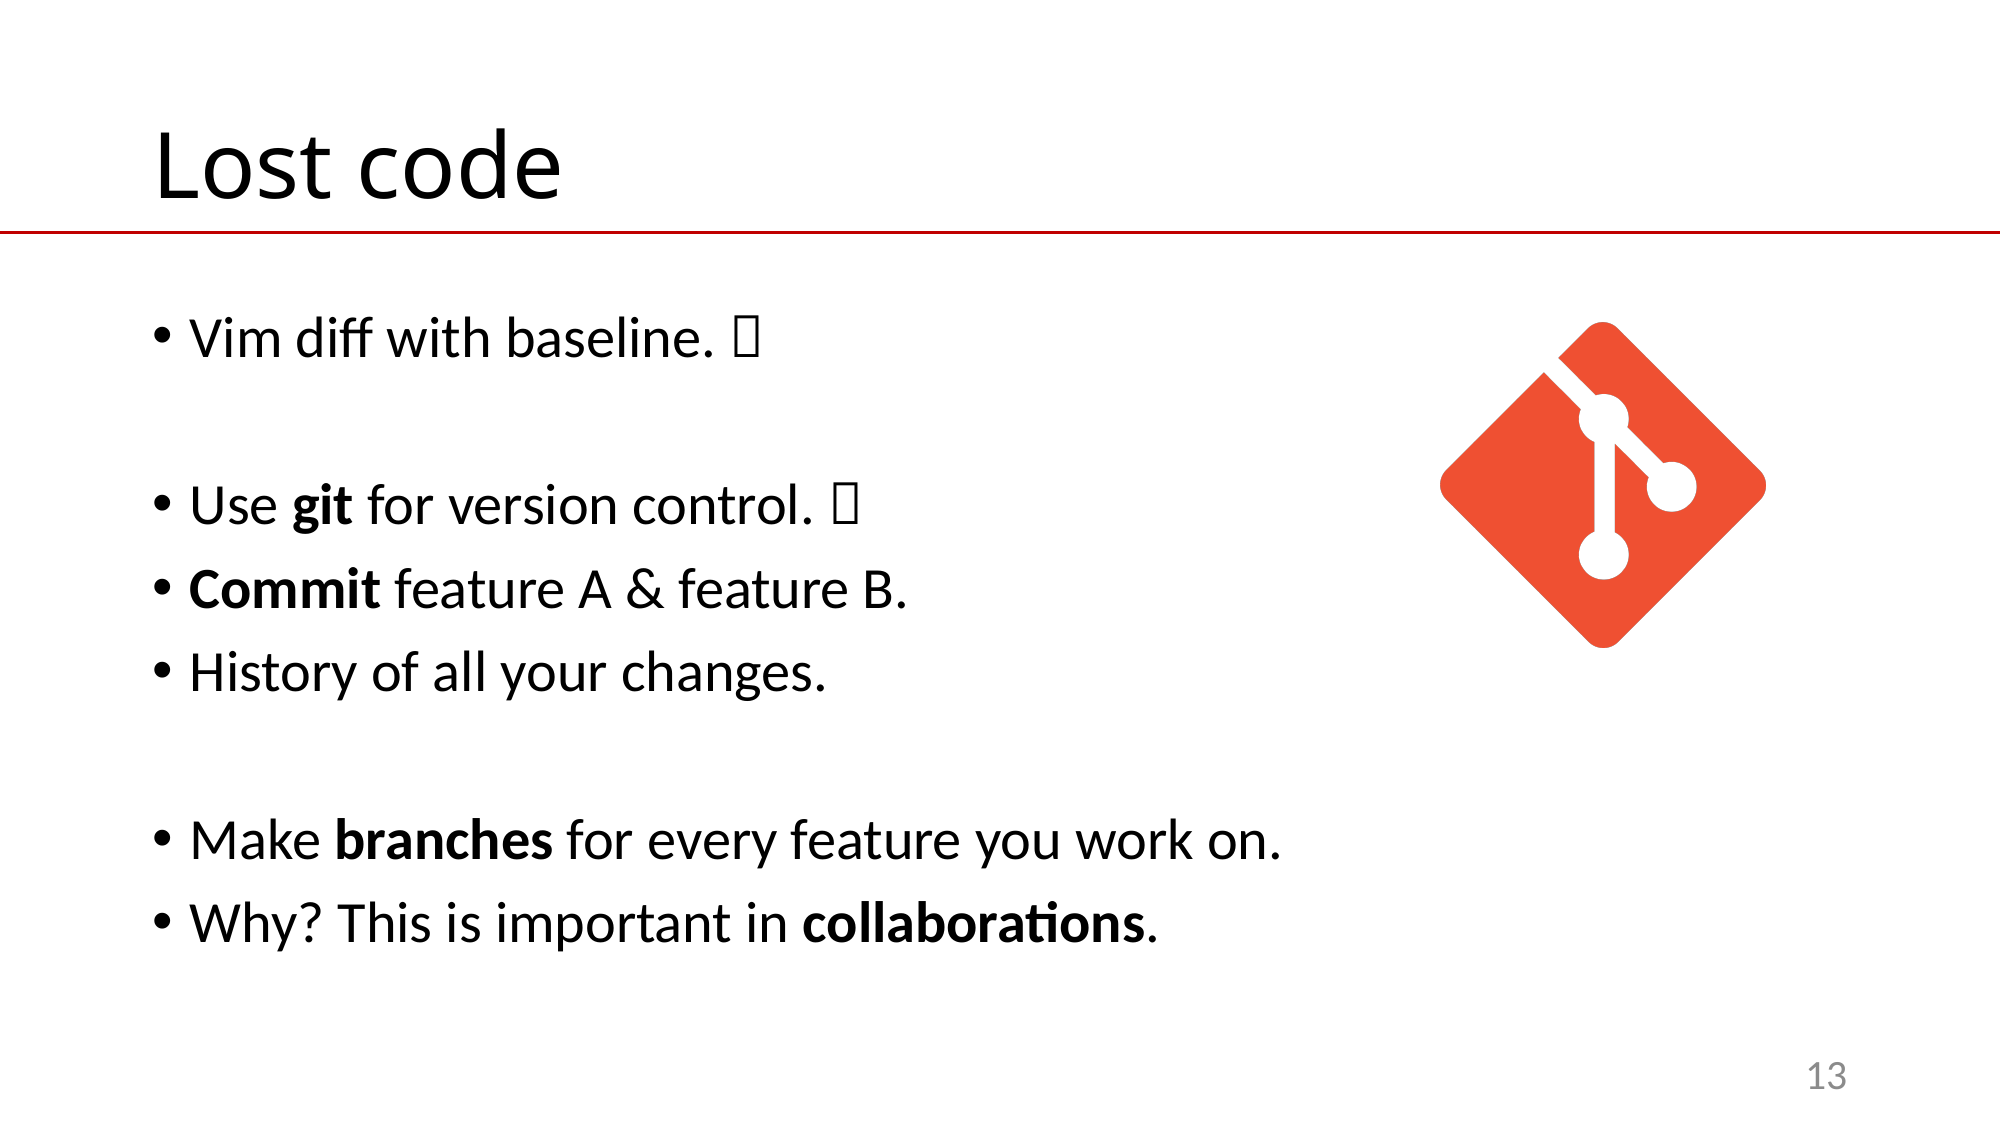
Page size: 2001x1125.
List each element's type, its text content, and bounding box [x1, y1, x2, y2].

list Vim diff with baseline.  Use git for version control.  Commit feature A & feature B. History of all your changes. Make branches for every feature you work on. Why? This is important in collaborations. [137, 299, 1863, 1014]
picture [1431, 313, 1775, 657]
title Lost code [137, 59, 1863, 278]
slide_number 13 [1412, 1042, 1863, 1103]
